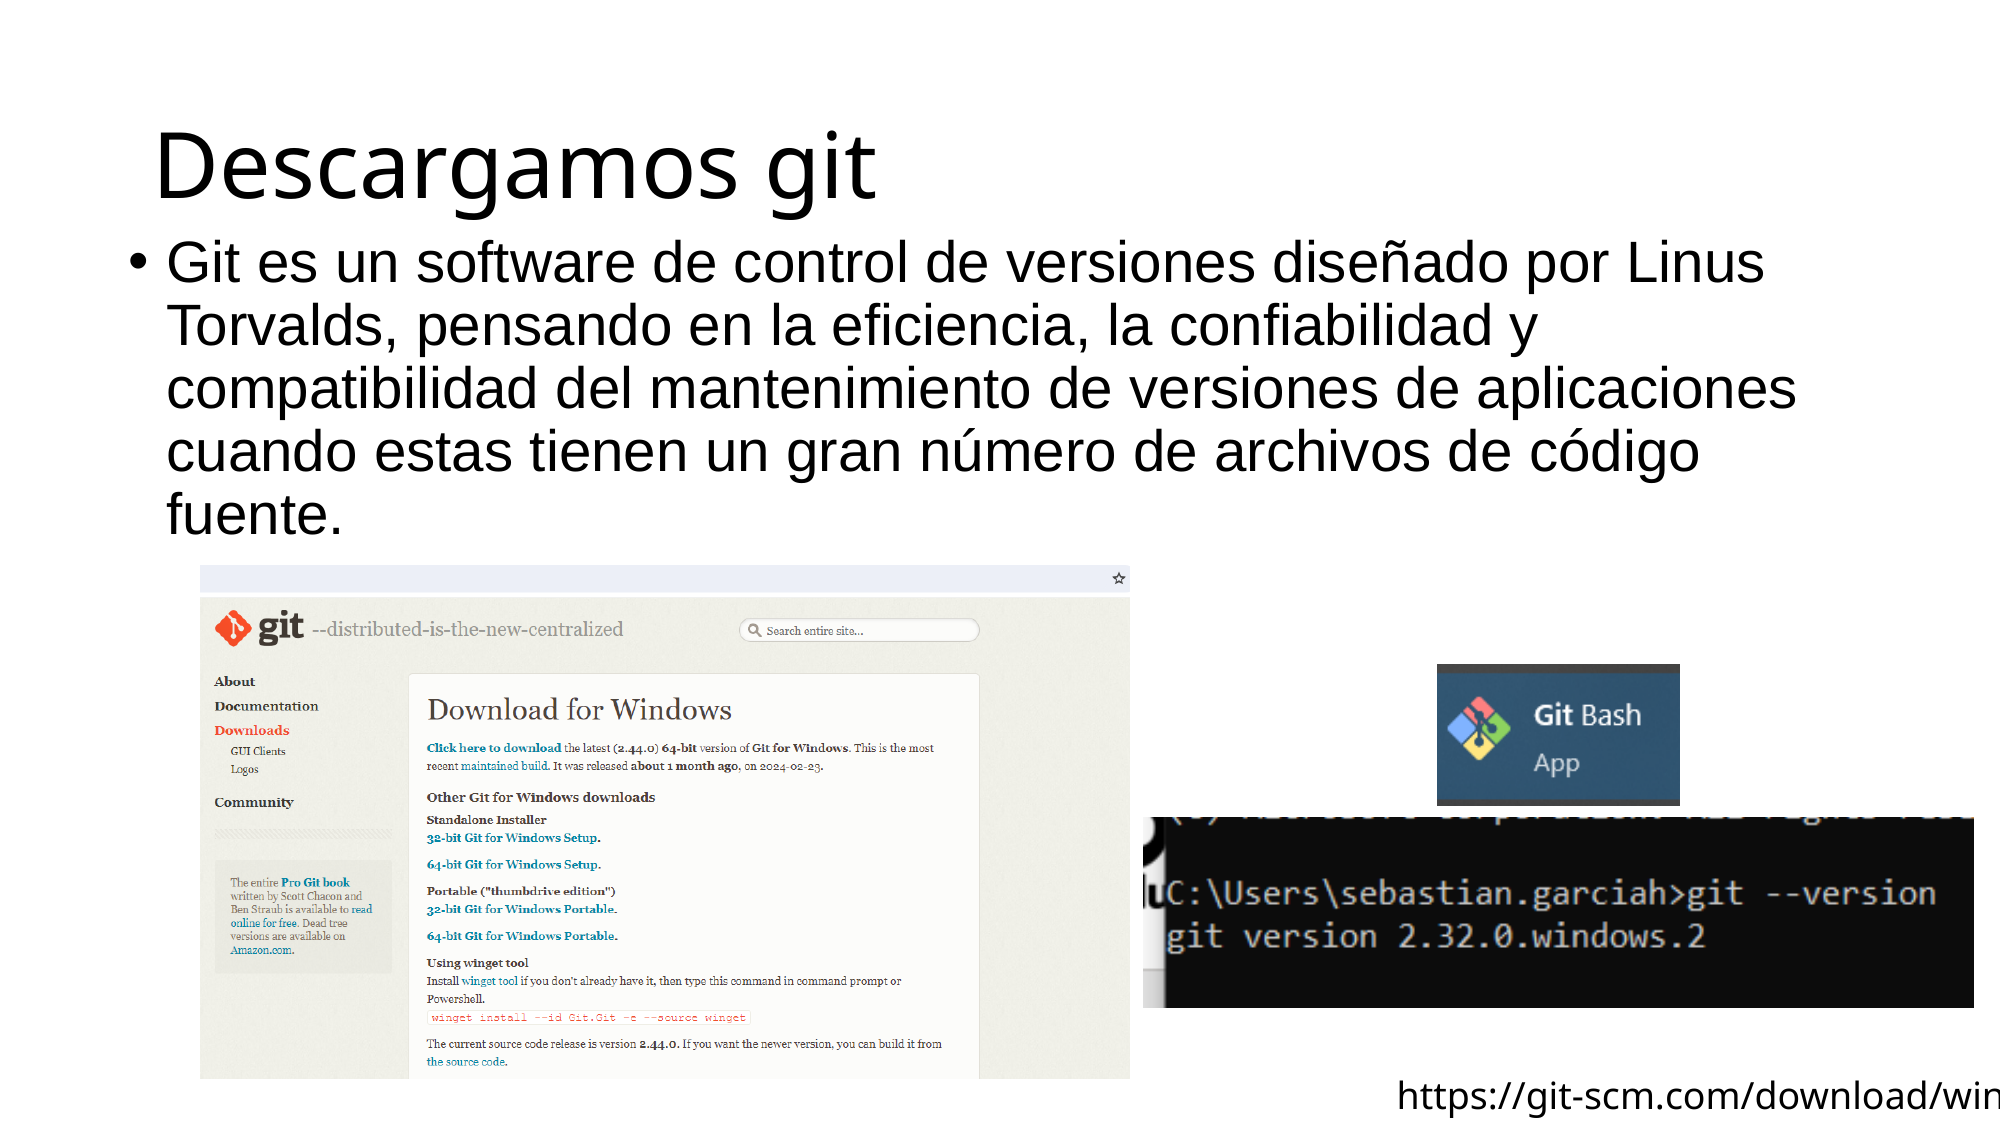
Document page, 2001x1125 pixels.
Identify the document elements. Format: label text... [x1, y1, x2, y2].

picture [1143, 817, 1974, 1009]
picture [199, 561, 1135, 1080]
list Git es un software de control de versiones diseñado por Linus Torvalds, pensando en la eficiencia, la confiabilidad y compatibilidad del mantenimiento de versiones de aplicaciones cuando estas tienen un gran número de archivos de código fuente. [114, 224, 1839, 939]
title Descargamos git [137, 59, 1863, 278]
text_box https://git-scm.com/download/win [1381, 1064, 2000, 1125]
picture [1436, 664, 1681, 806]
